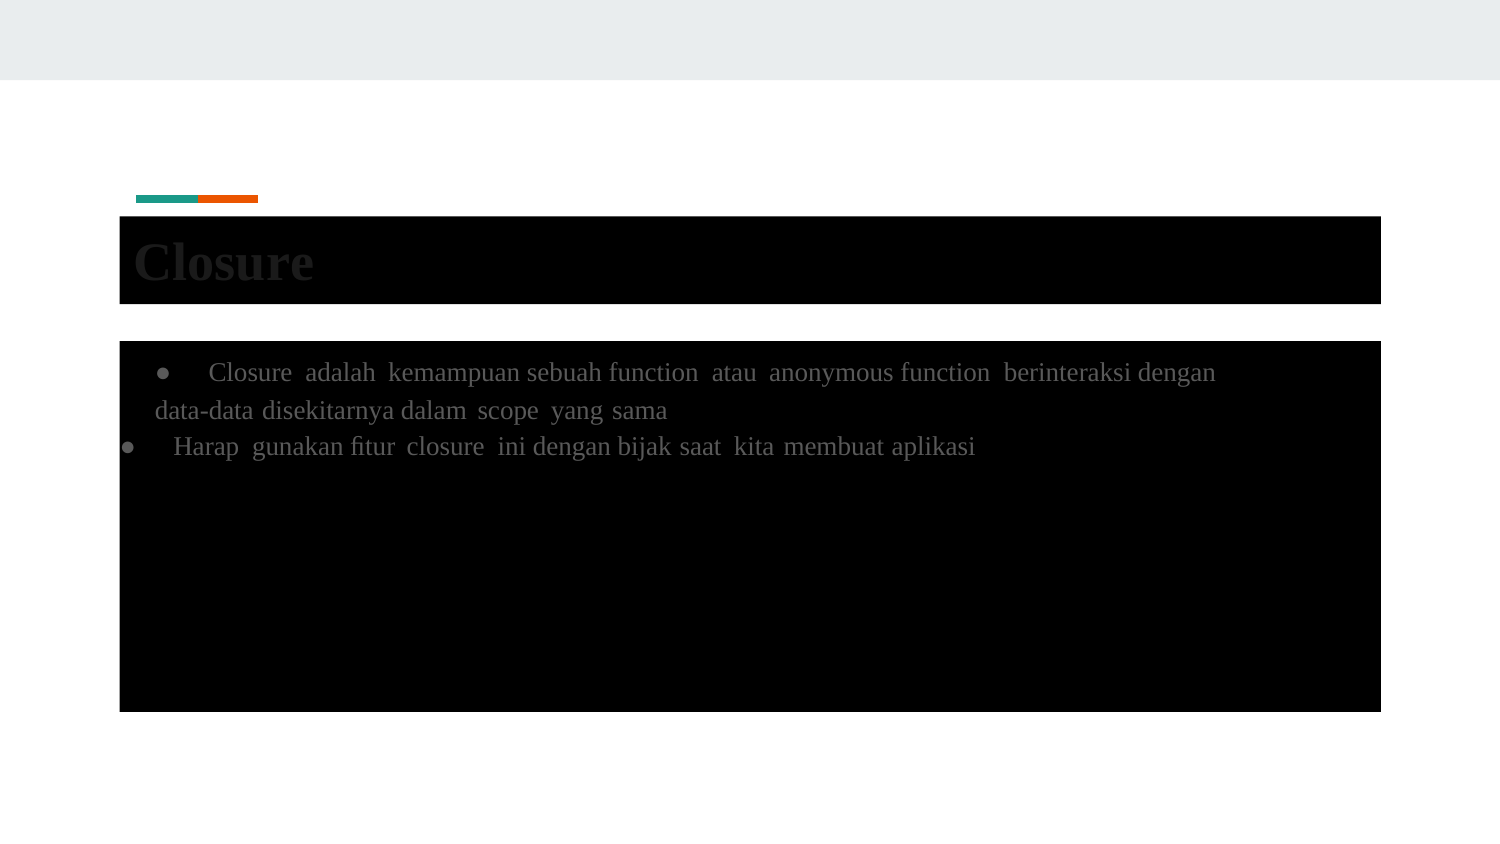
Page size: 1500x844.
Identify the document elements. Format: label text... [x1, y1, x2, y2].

text_box Closure [119, 216, 1381, 305]
text_box [0, 0, 1500, 81]
text_box ● Closure adalah kemampuan sebuah function atau anonymous function berinteraksi dengan data-data disekitarnya dalam scope yang sama ● Harap gunakan ﬁtur closure ini dengan bijak saat kita membuat aplikasi [119, 341, 1381, 712]
